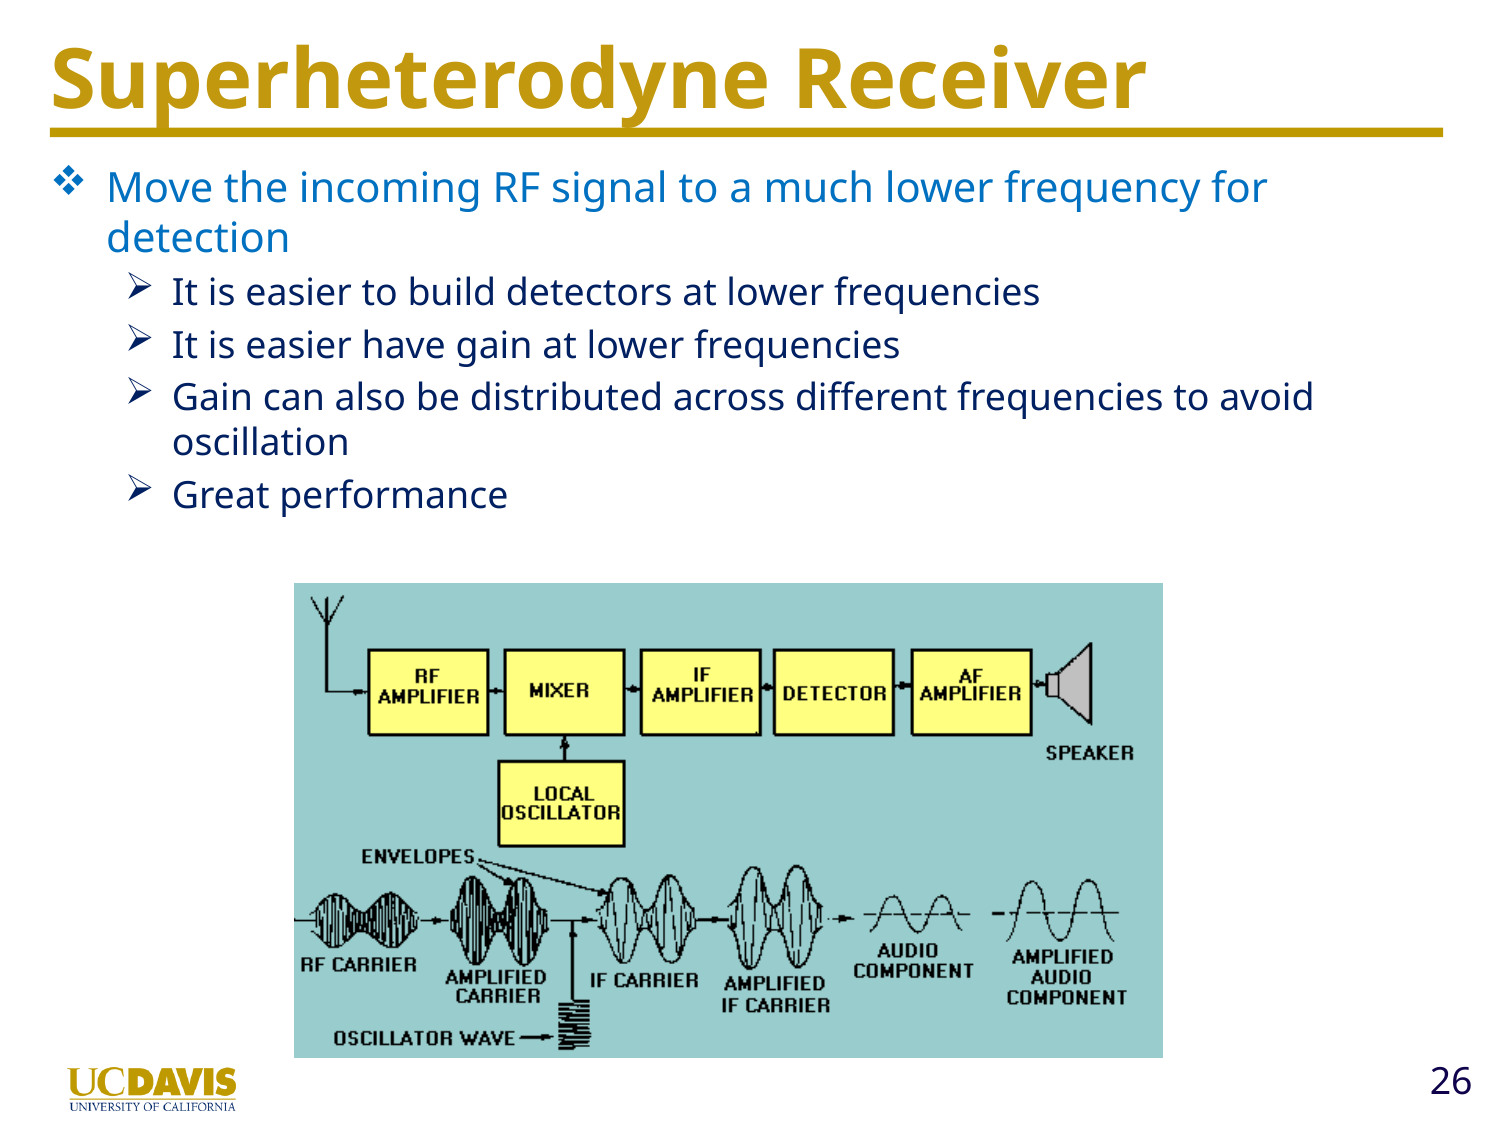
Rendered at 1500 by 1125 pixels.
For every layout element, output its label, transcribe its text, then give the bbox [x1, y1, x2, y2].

title Superheterodyne Receiver [49, 0, 1444, 151]
list Move the incoming RF signal to a much lower frequency for detection It is easier to build detectors at lower frequencies It is easier have gain at lower frequencies Gain can also be distributed across different frequencies to avoid oscillation Great performance [49, 152, 1444, 865]
picture [294, 583, 1163, 1058]
picture [67, 1067, 236, 1111]
